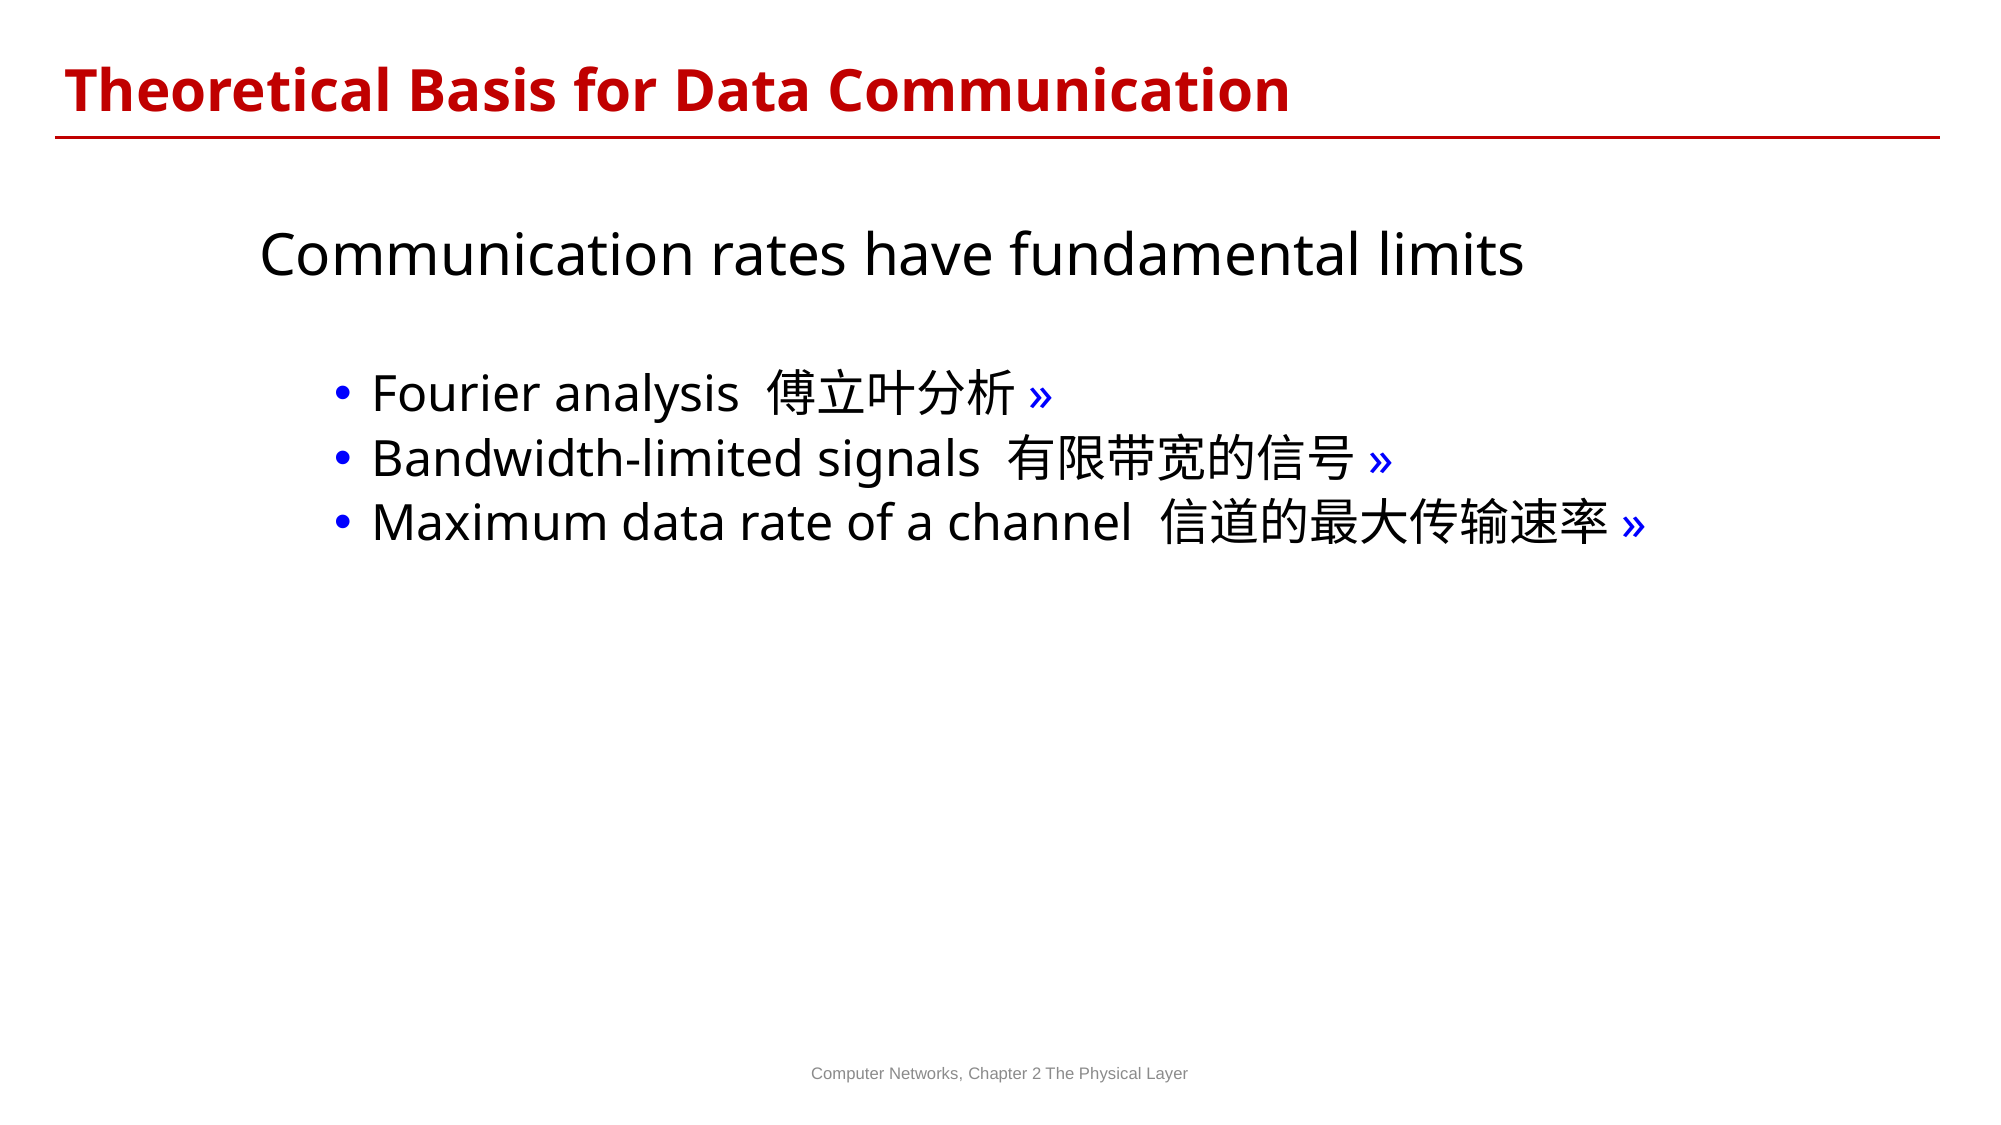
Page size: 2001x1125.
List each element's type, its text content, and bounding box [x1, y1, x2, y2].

text_box Theoretical Basis for Data Communication [49, 45, 1972, 130]
list Communication rates have fundamental limits Fourier analysis 傅立叶分析» Bandwidth-limited signals 有限带宽的信号» Maximum data rate of a channel 信道的最大传输速率» [244, 217, 1743, 877]
footer Computer Networks, Chapter 2 The Physical Layer [662, 1042, 1338, 1103]
